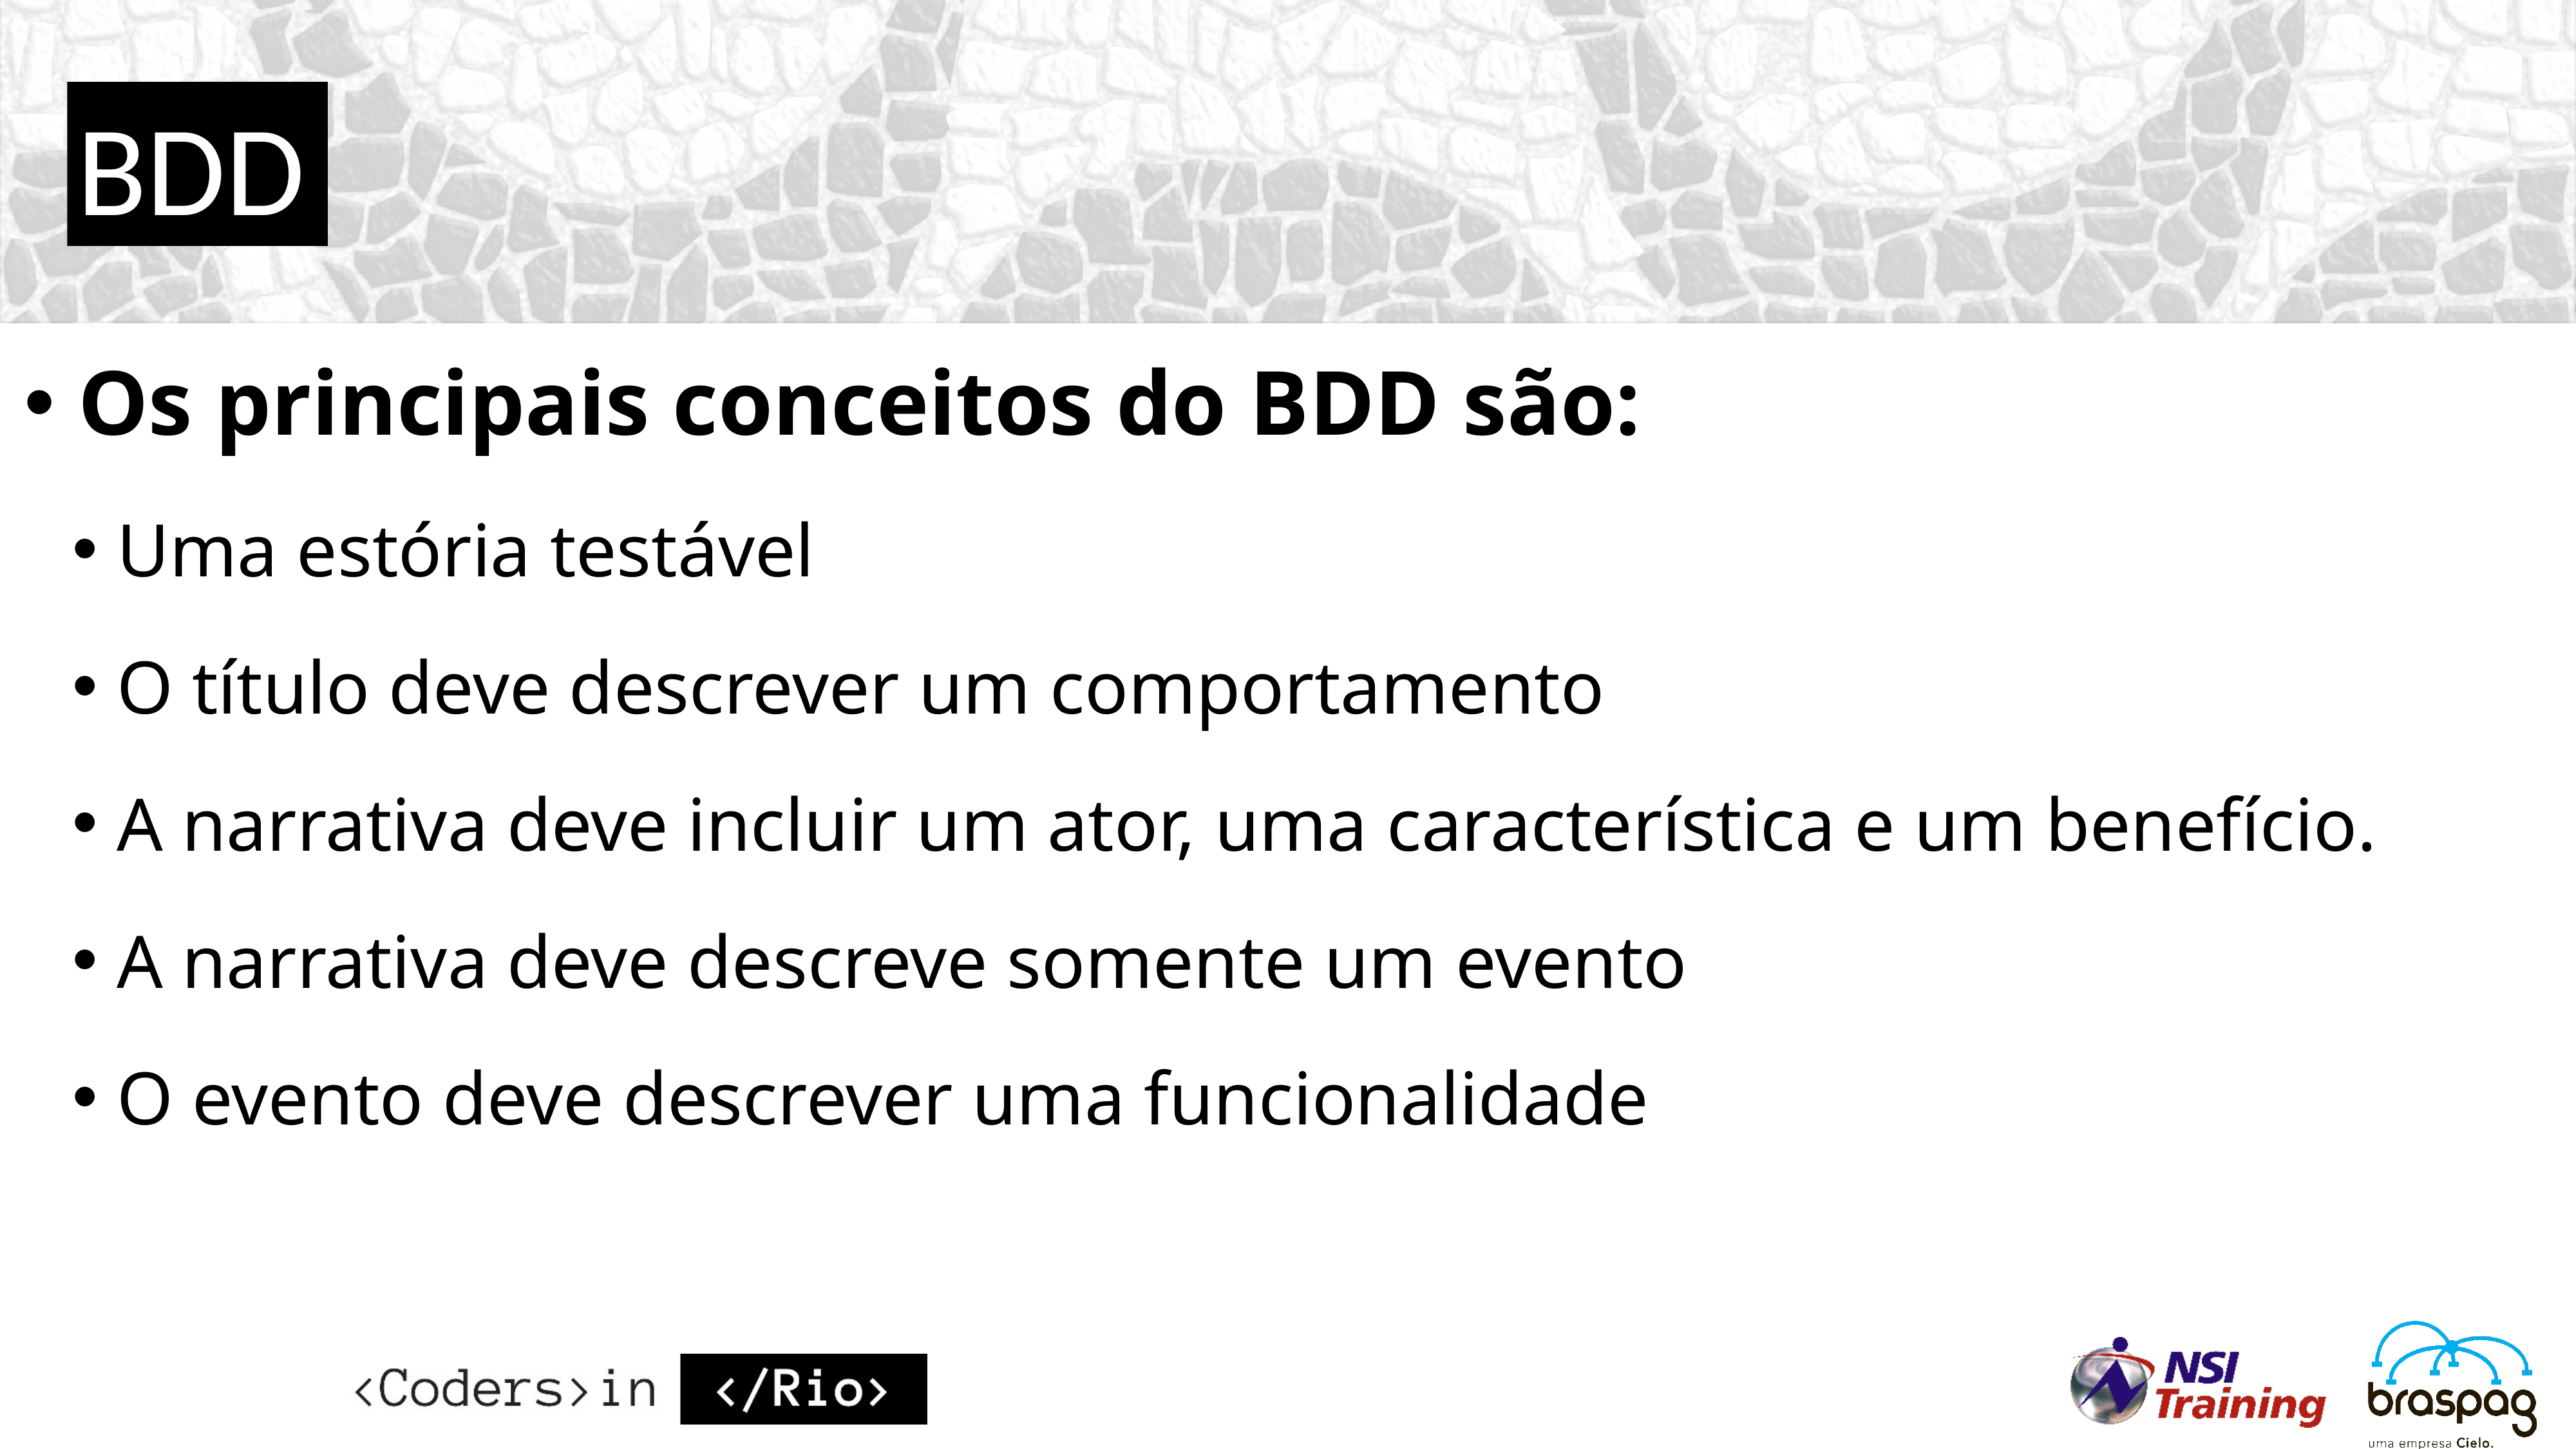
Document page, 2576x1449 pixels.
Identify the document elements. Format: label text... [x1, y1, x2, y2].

picture [2069, 1350, 2326, 1428]
picture [2351, 1350, 2552, 1449]
picture [329, 1354, 927, 1425]
text_box BDD [67, 82, 328, 246]
text_box Os principais conceitos do BDD são: Uma estória testável O título deve descrever um comportamento A narrativa deve incluir um ator, uma característica e um benefício. A narrativa deve descreve somente um evento O evento deve descrever uma funcionalidade [14, 354, 2553, 1350]
